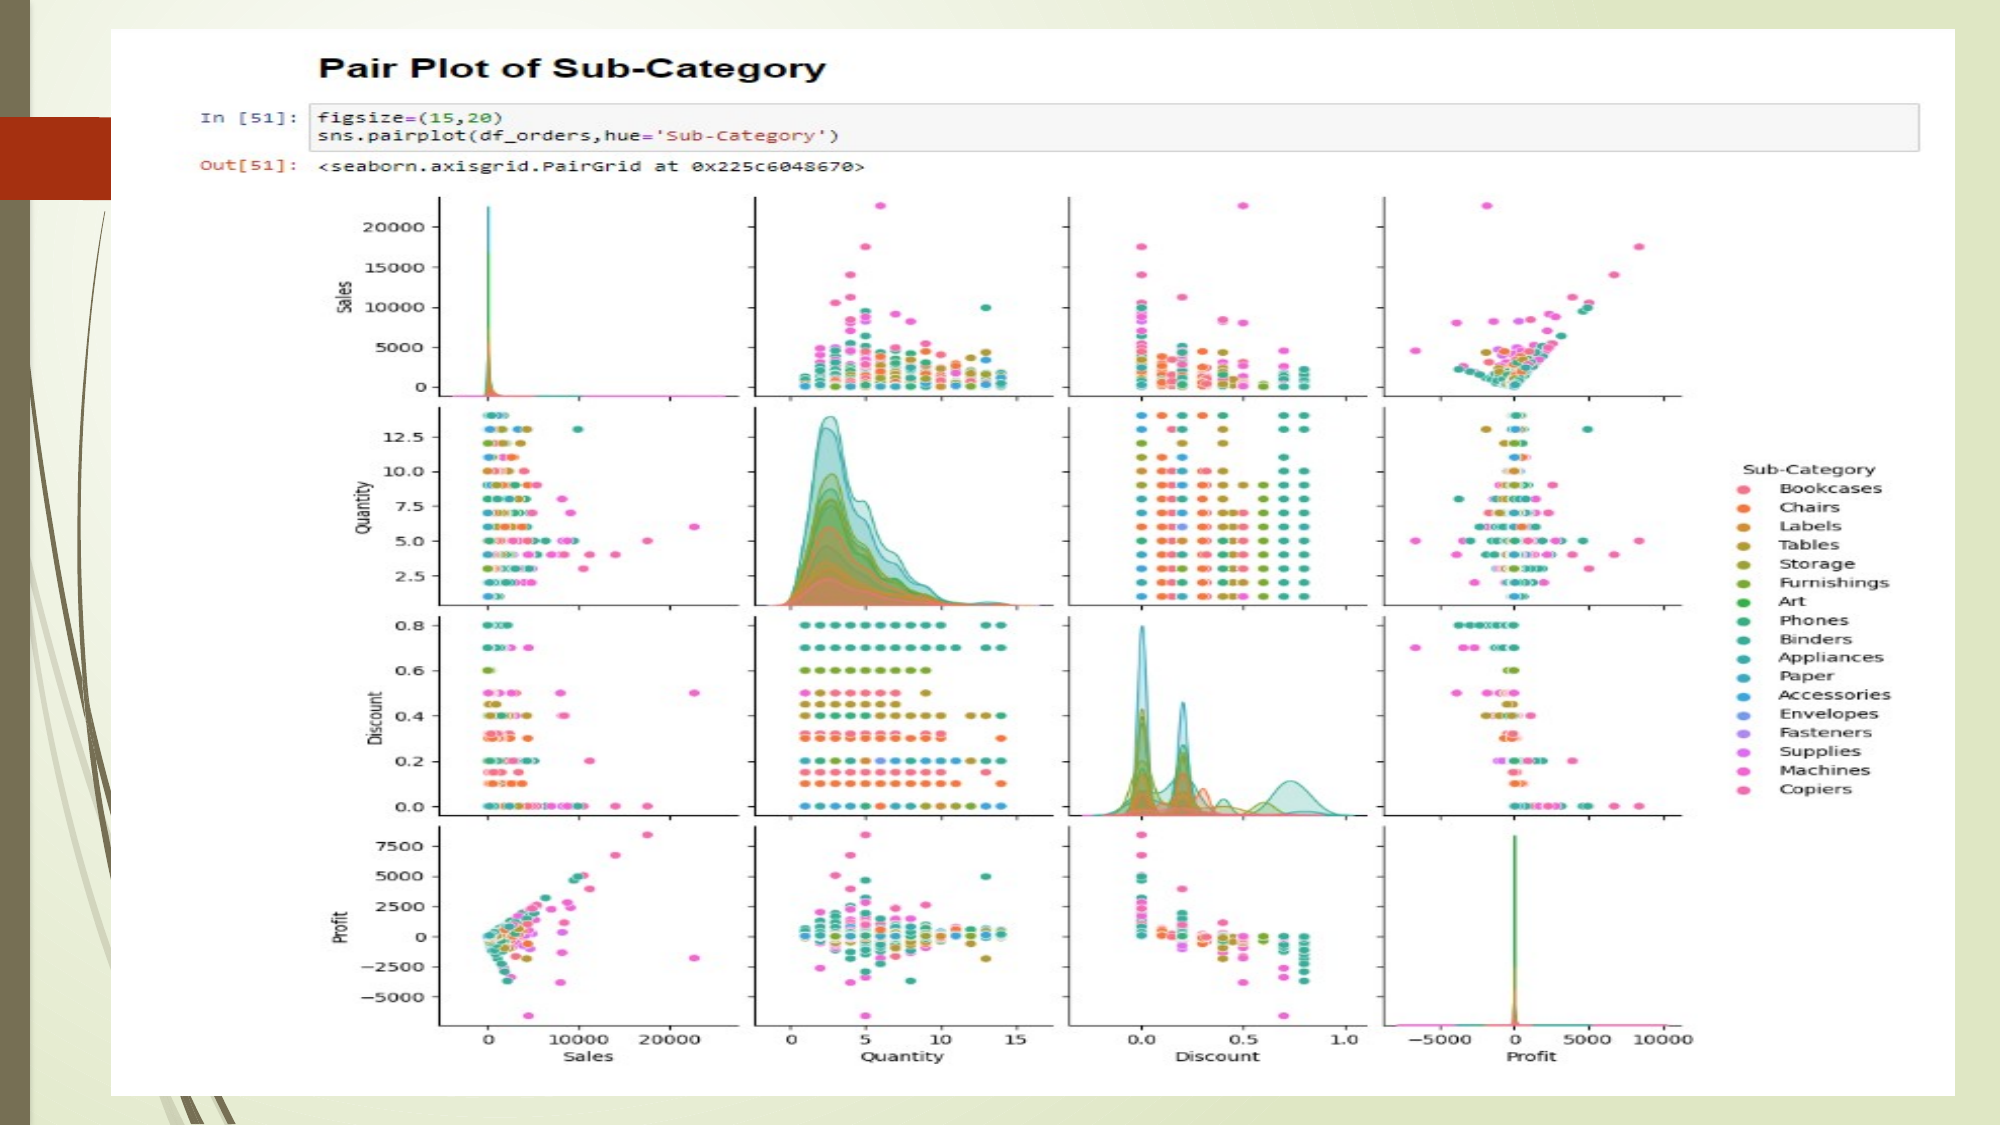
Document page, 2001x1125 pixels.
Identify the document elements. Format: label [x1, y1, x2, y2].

picture [111, 29, 1956, 1096]
